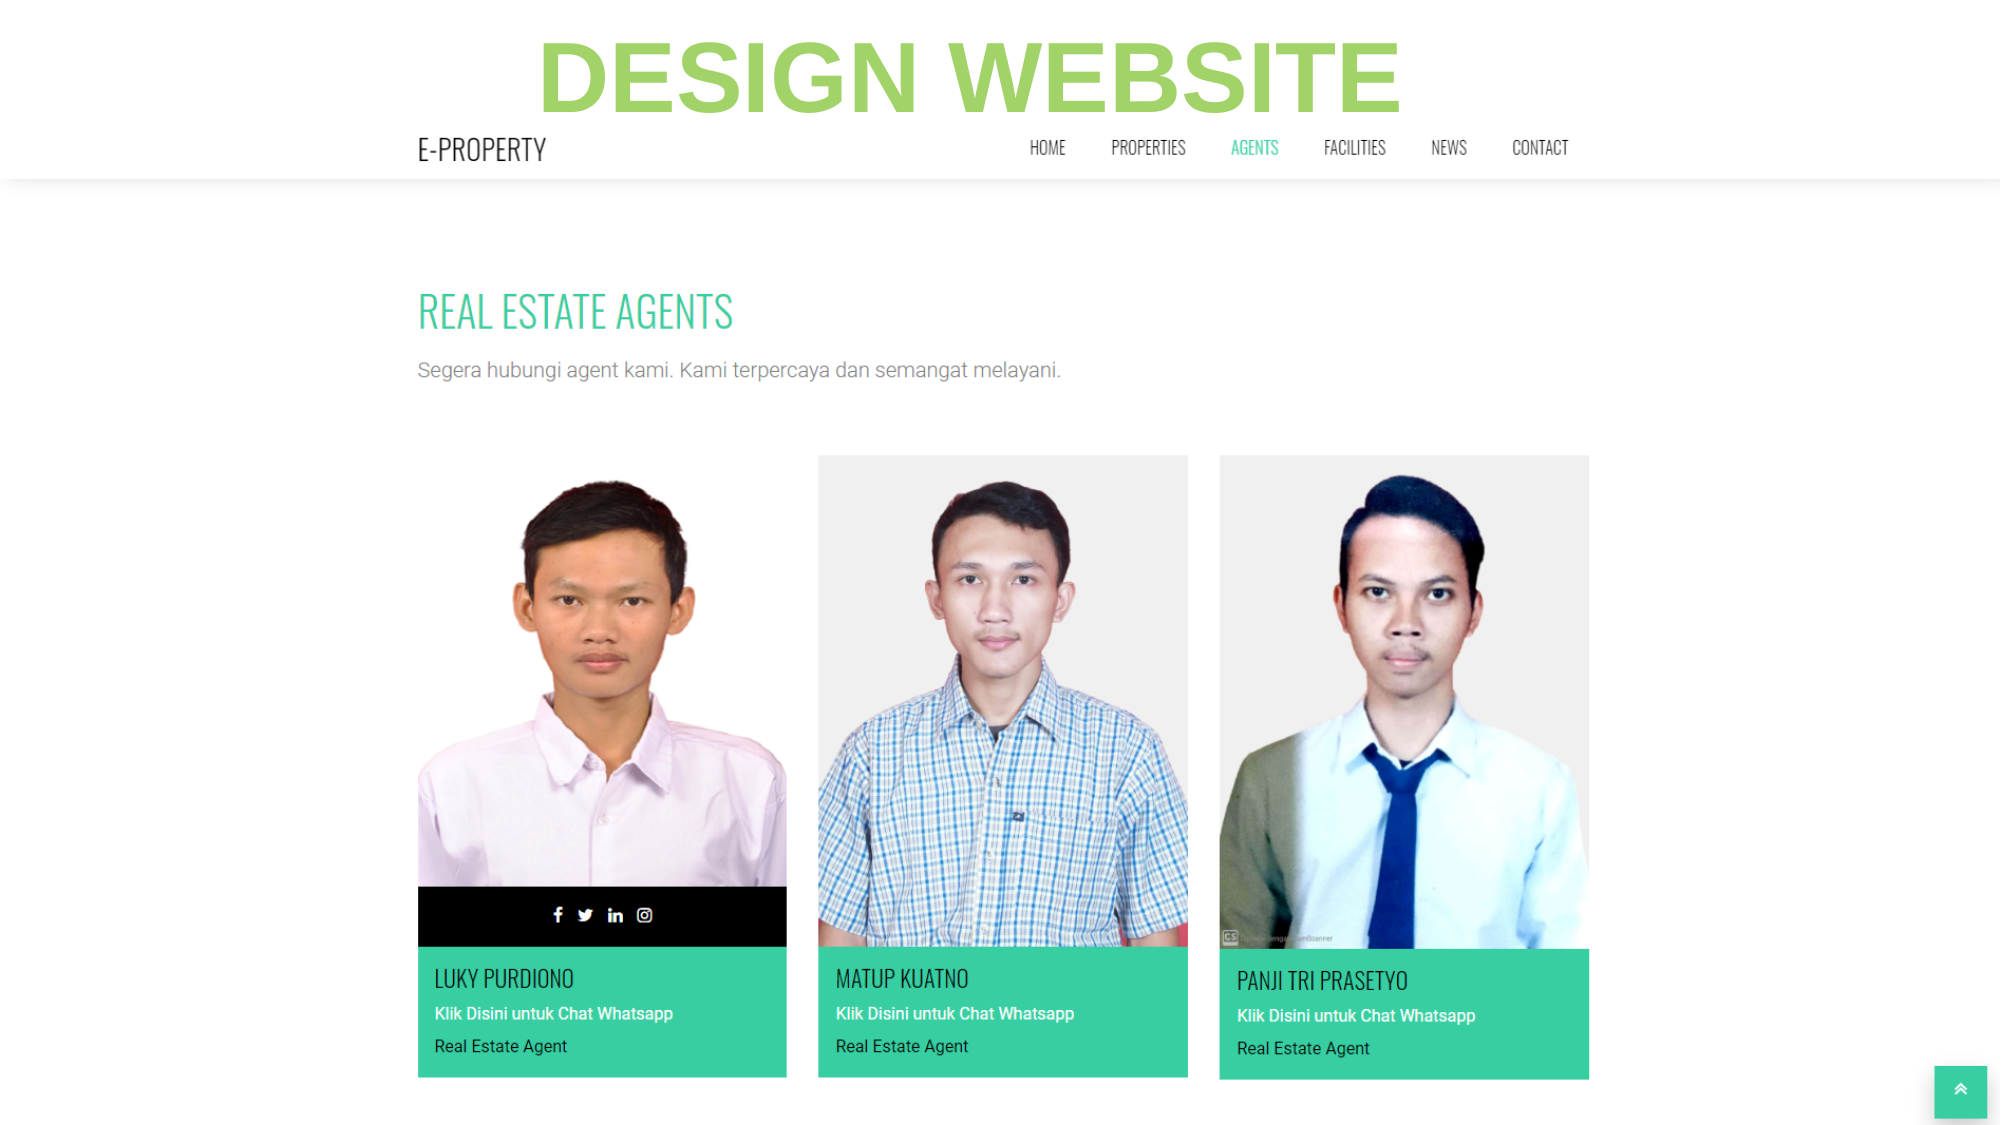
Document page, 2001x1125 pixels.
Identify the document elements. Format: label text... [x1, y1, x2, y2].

picture [0, 121, 2000, 1125]
text_box DESIGN WEBSITE [537, 13, 1463, 121]
